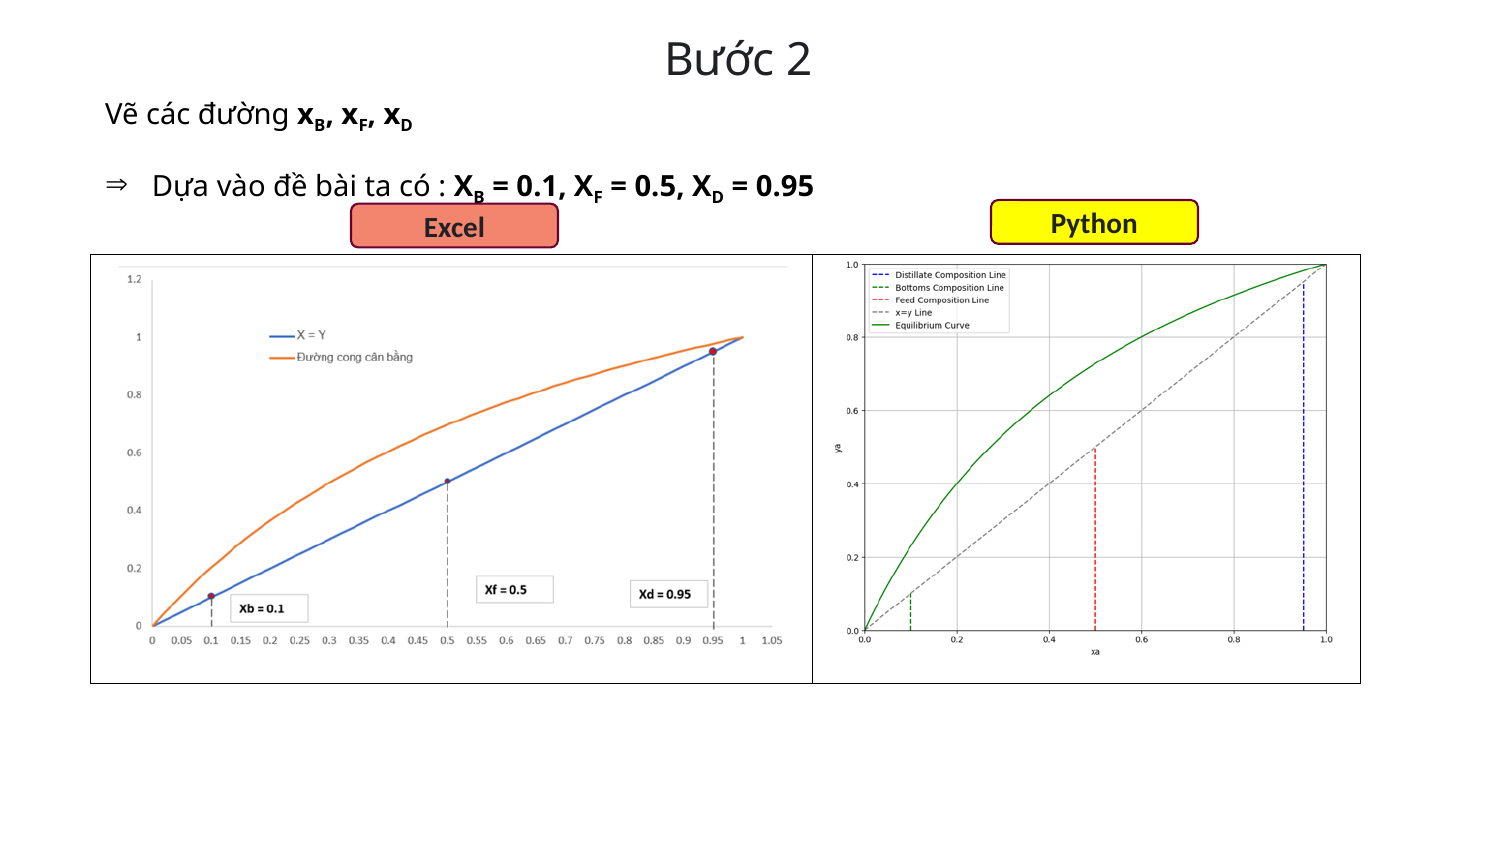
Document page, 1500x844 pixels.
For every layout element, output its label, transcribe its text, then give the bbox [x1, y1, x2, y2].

text_box Bước 2 [93, 0, 1384, 85]
text_box Excel [348, 201, 561, 236]
text_box Vẽ các đường xB, xF, xD Dựa vào đề bài ta có : XB = 0.1, XF = 0.5, XD = 0.95 [104, 75, 1395, 207]
text_box Python [988, 197, 1201, 236]
picture [79, 237, 1371, 699]
